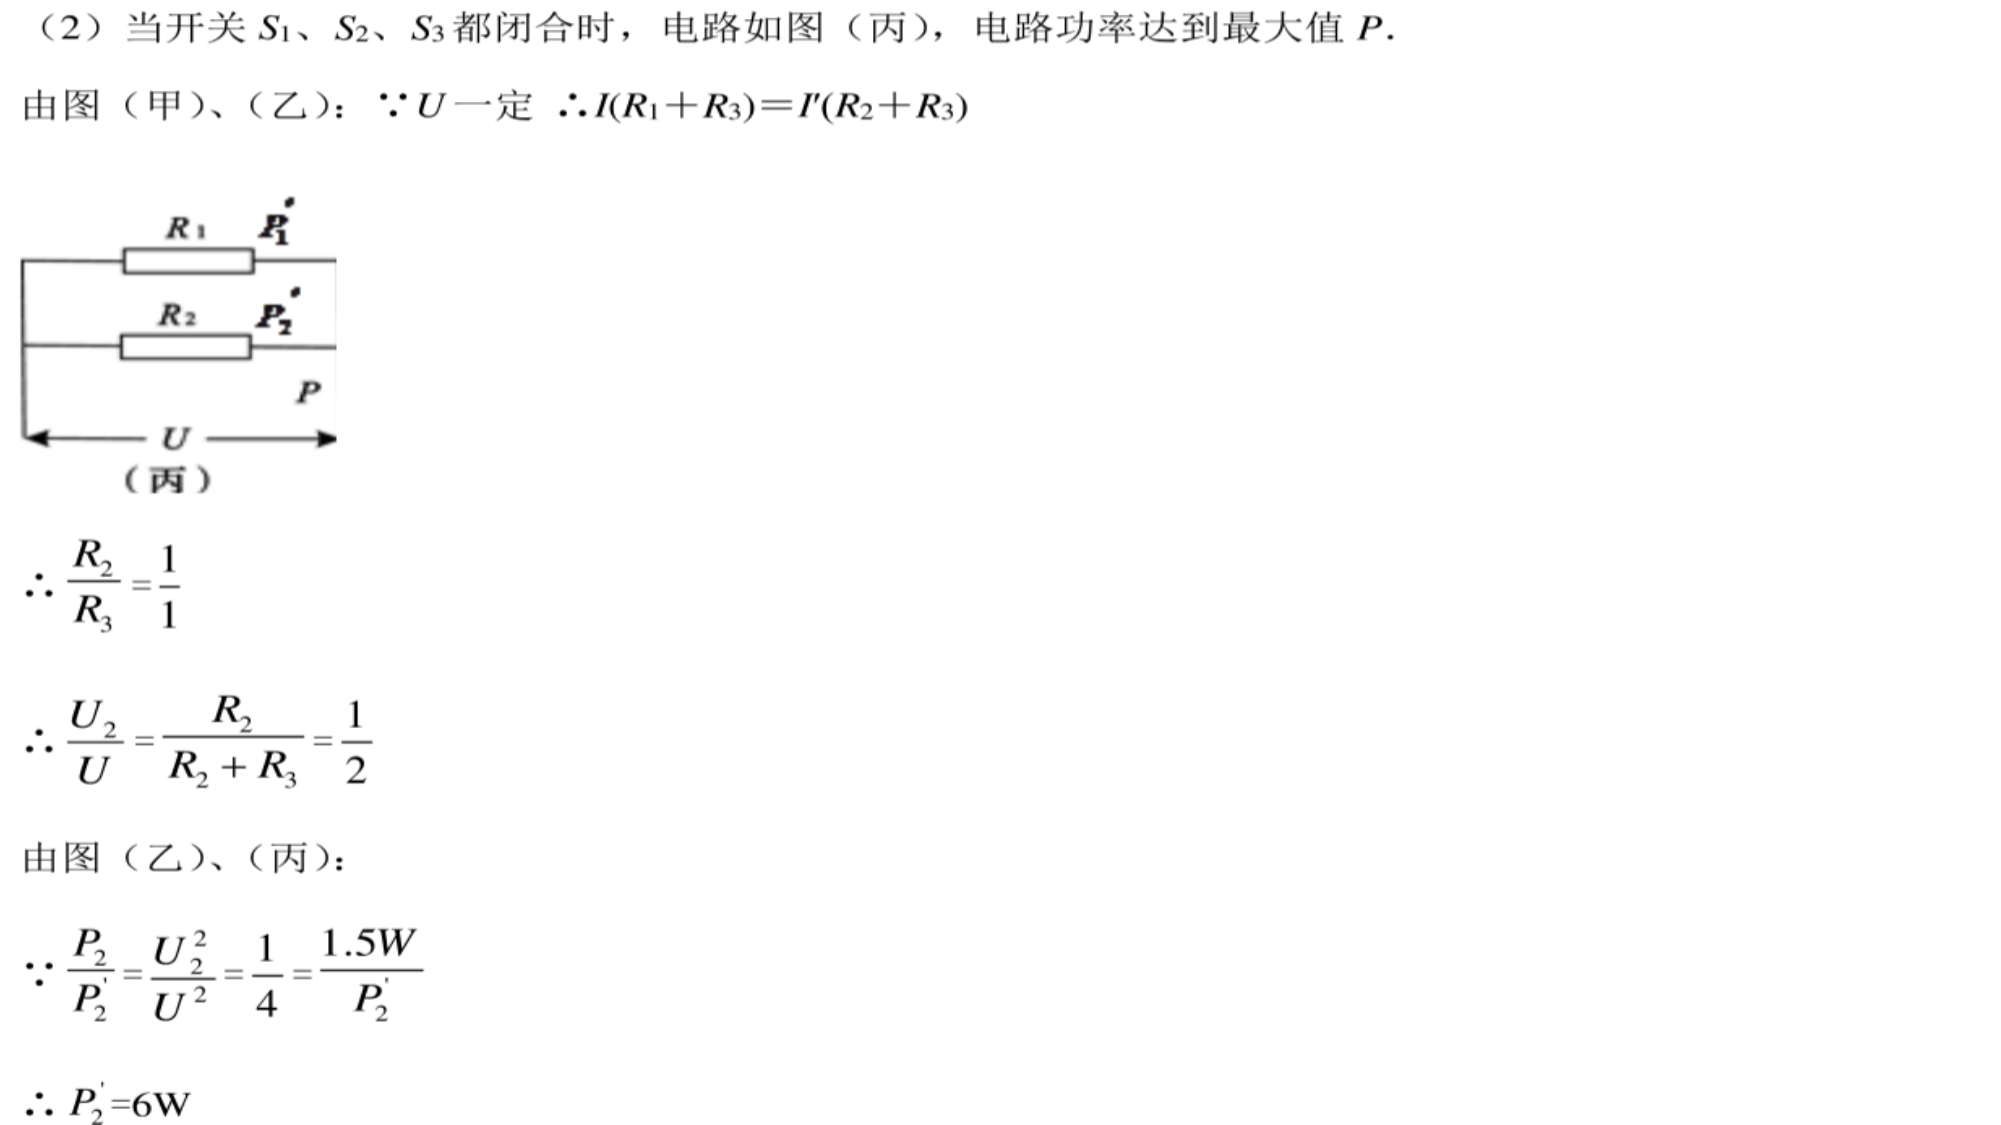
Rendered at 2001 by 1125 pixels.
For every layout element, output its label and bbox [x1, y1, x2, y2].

picture [0, 0, 1404, 1125]
